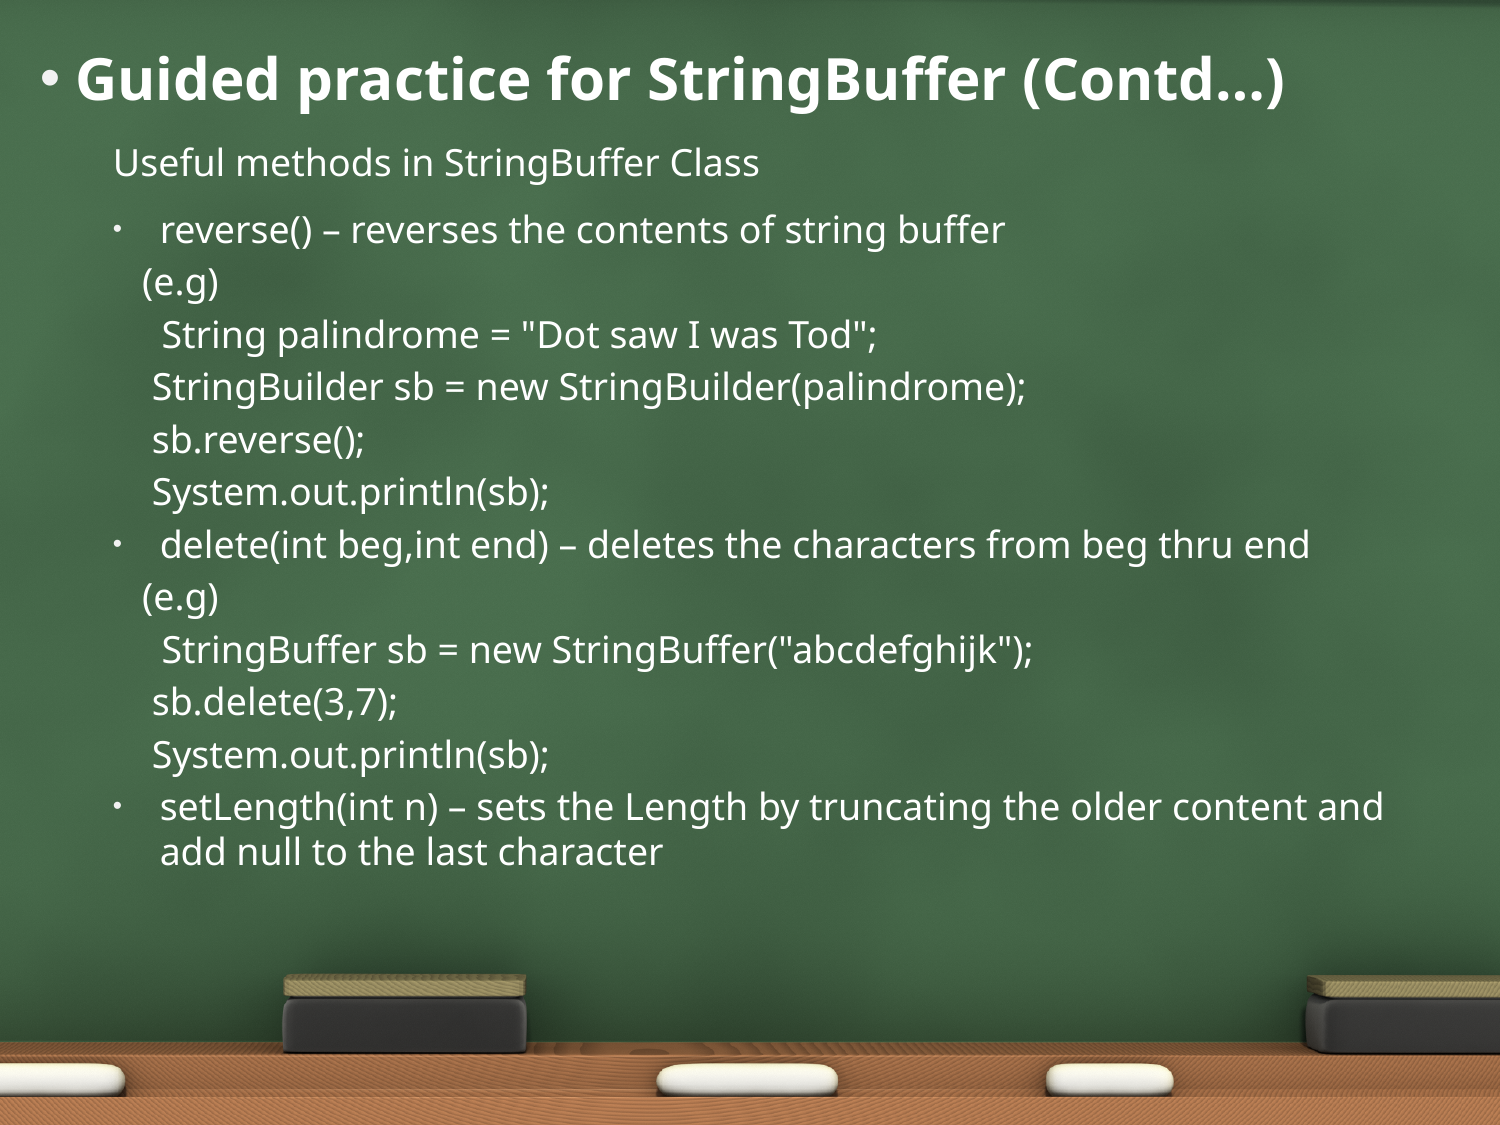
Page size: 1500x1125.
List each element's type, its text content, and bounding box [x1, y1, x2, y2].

picture [0, 0, 1500, 1125]
title Guided practice for StringBuffer (Contd…) [24, 24, 1500, 130]
list Useful methods in StringBuffer Class [88, 131, 939, 197]
list reverse() – reverses the contents of string buffer (e.g) String palindrome = "Dot saw I was Tod"; StringBuilder sb = new StringBuilder(palindrome); sb.reverse(); System.out.println(sb); delete(int beg,int end) – deletes the characters from beg thru end (e.g) StringBuffer sb = new StringBuffer("abcdefghijk"); sb.delete(3,7); System.out.println(sb); setLength(int n) – sets the Length by truncating the older content and add null to the last character [88, 198, 1471, 976]
